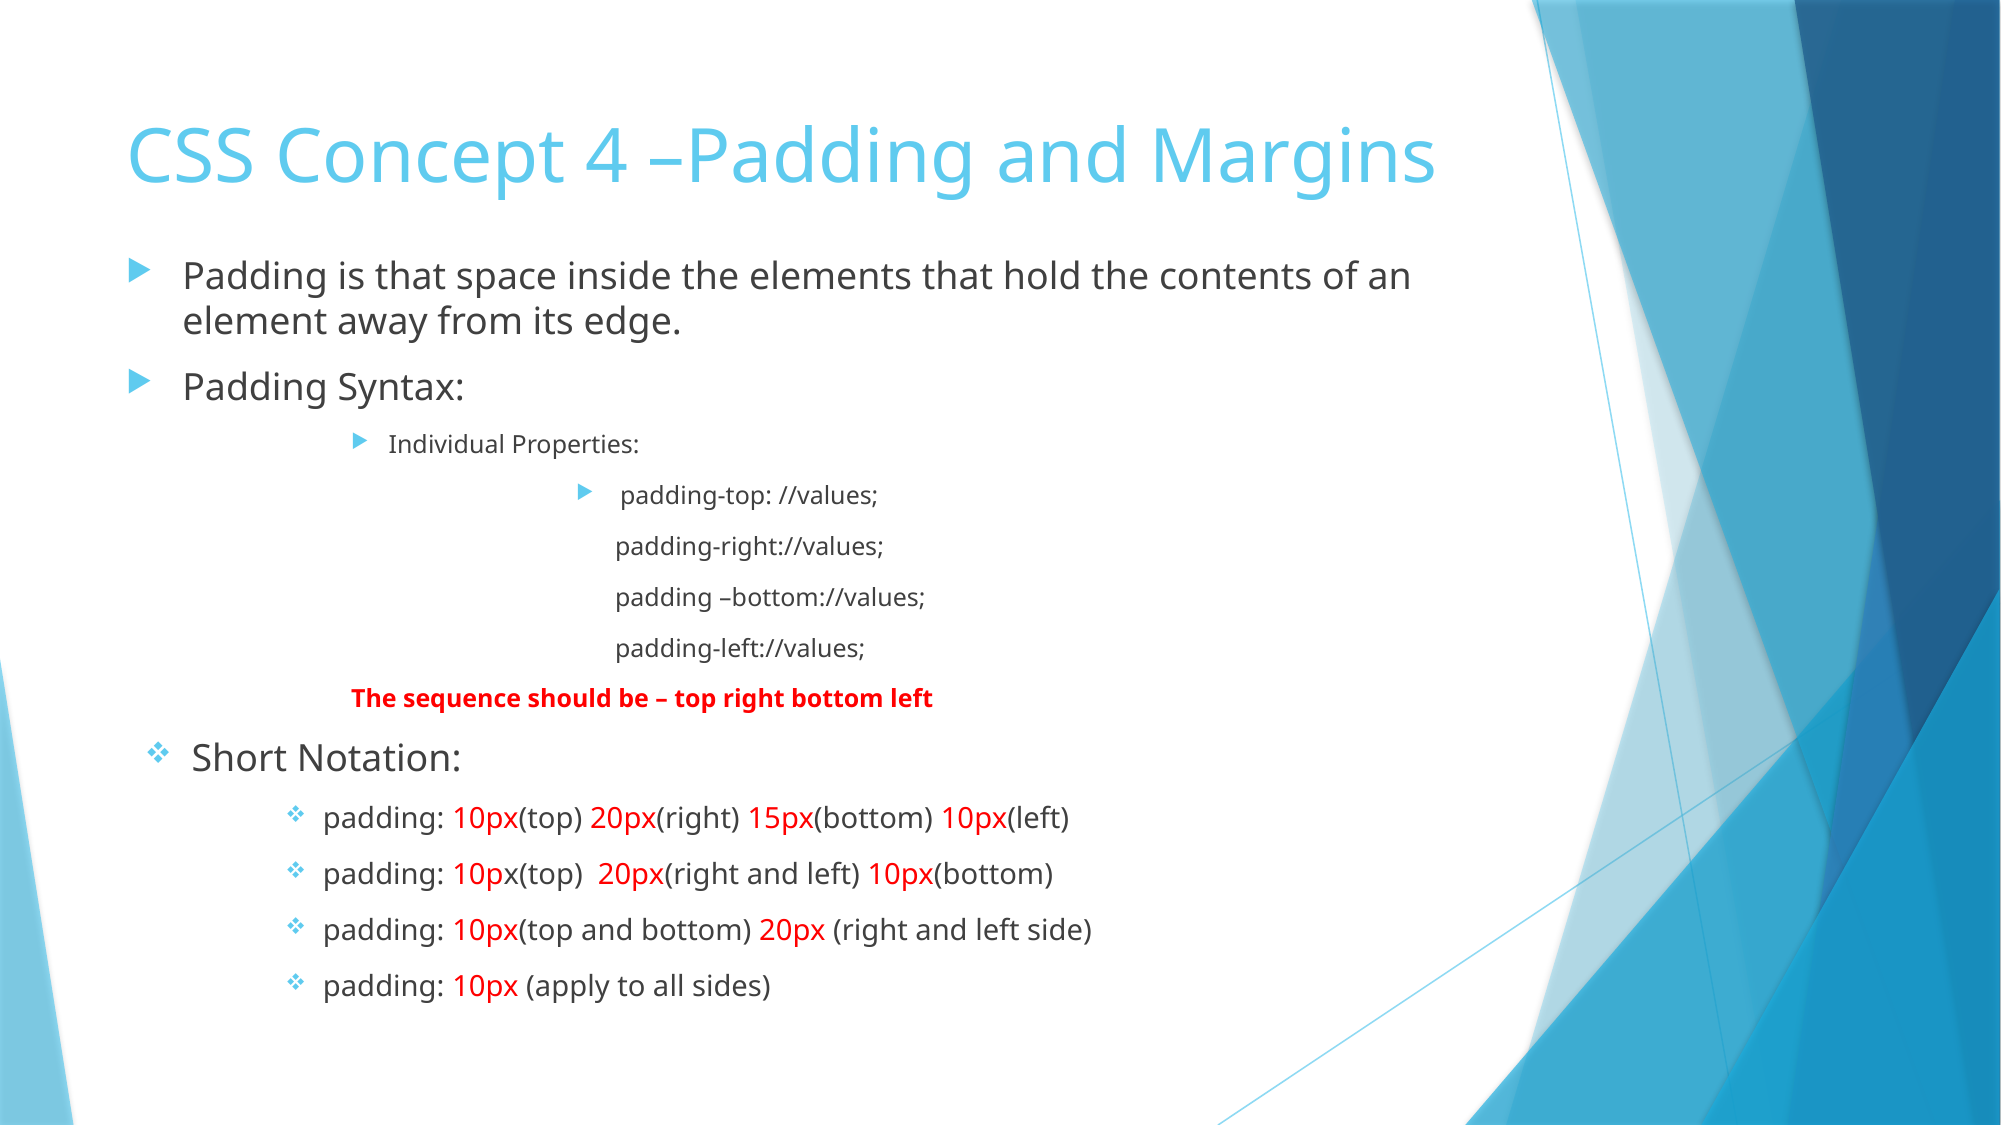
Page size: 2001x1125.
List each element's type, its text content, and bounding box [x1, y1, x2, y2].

title CSS Concept 4 –Padding and Margins [111, 99, 1522, 216]
list Padding is that space inside the elements that hold the contents of an element away from its edge. Padding Syntax: Individual Properties: padding-top: //values; padding-right://values; padding –bottom://values; padding-left://values; The sequence should be – top right bottom left Short Notation: padding: 10px(top) 20px(right) 15px(bottom) 10px(left) padding: 10px(top) 20px(right and left) 10px(bottom) padding: 10px(top and bottom) 20px (right and left side) padding: 10px (apply to all sides) [111, 244, 1522, 1025]
